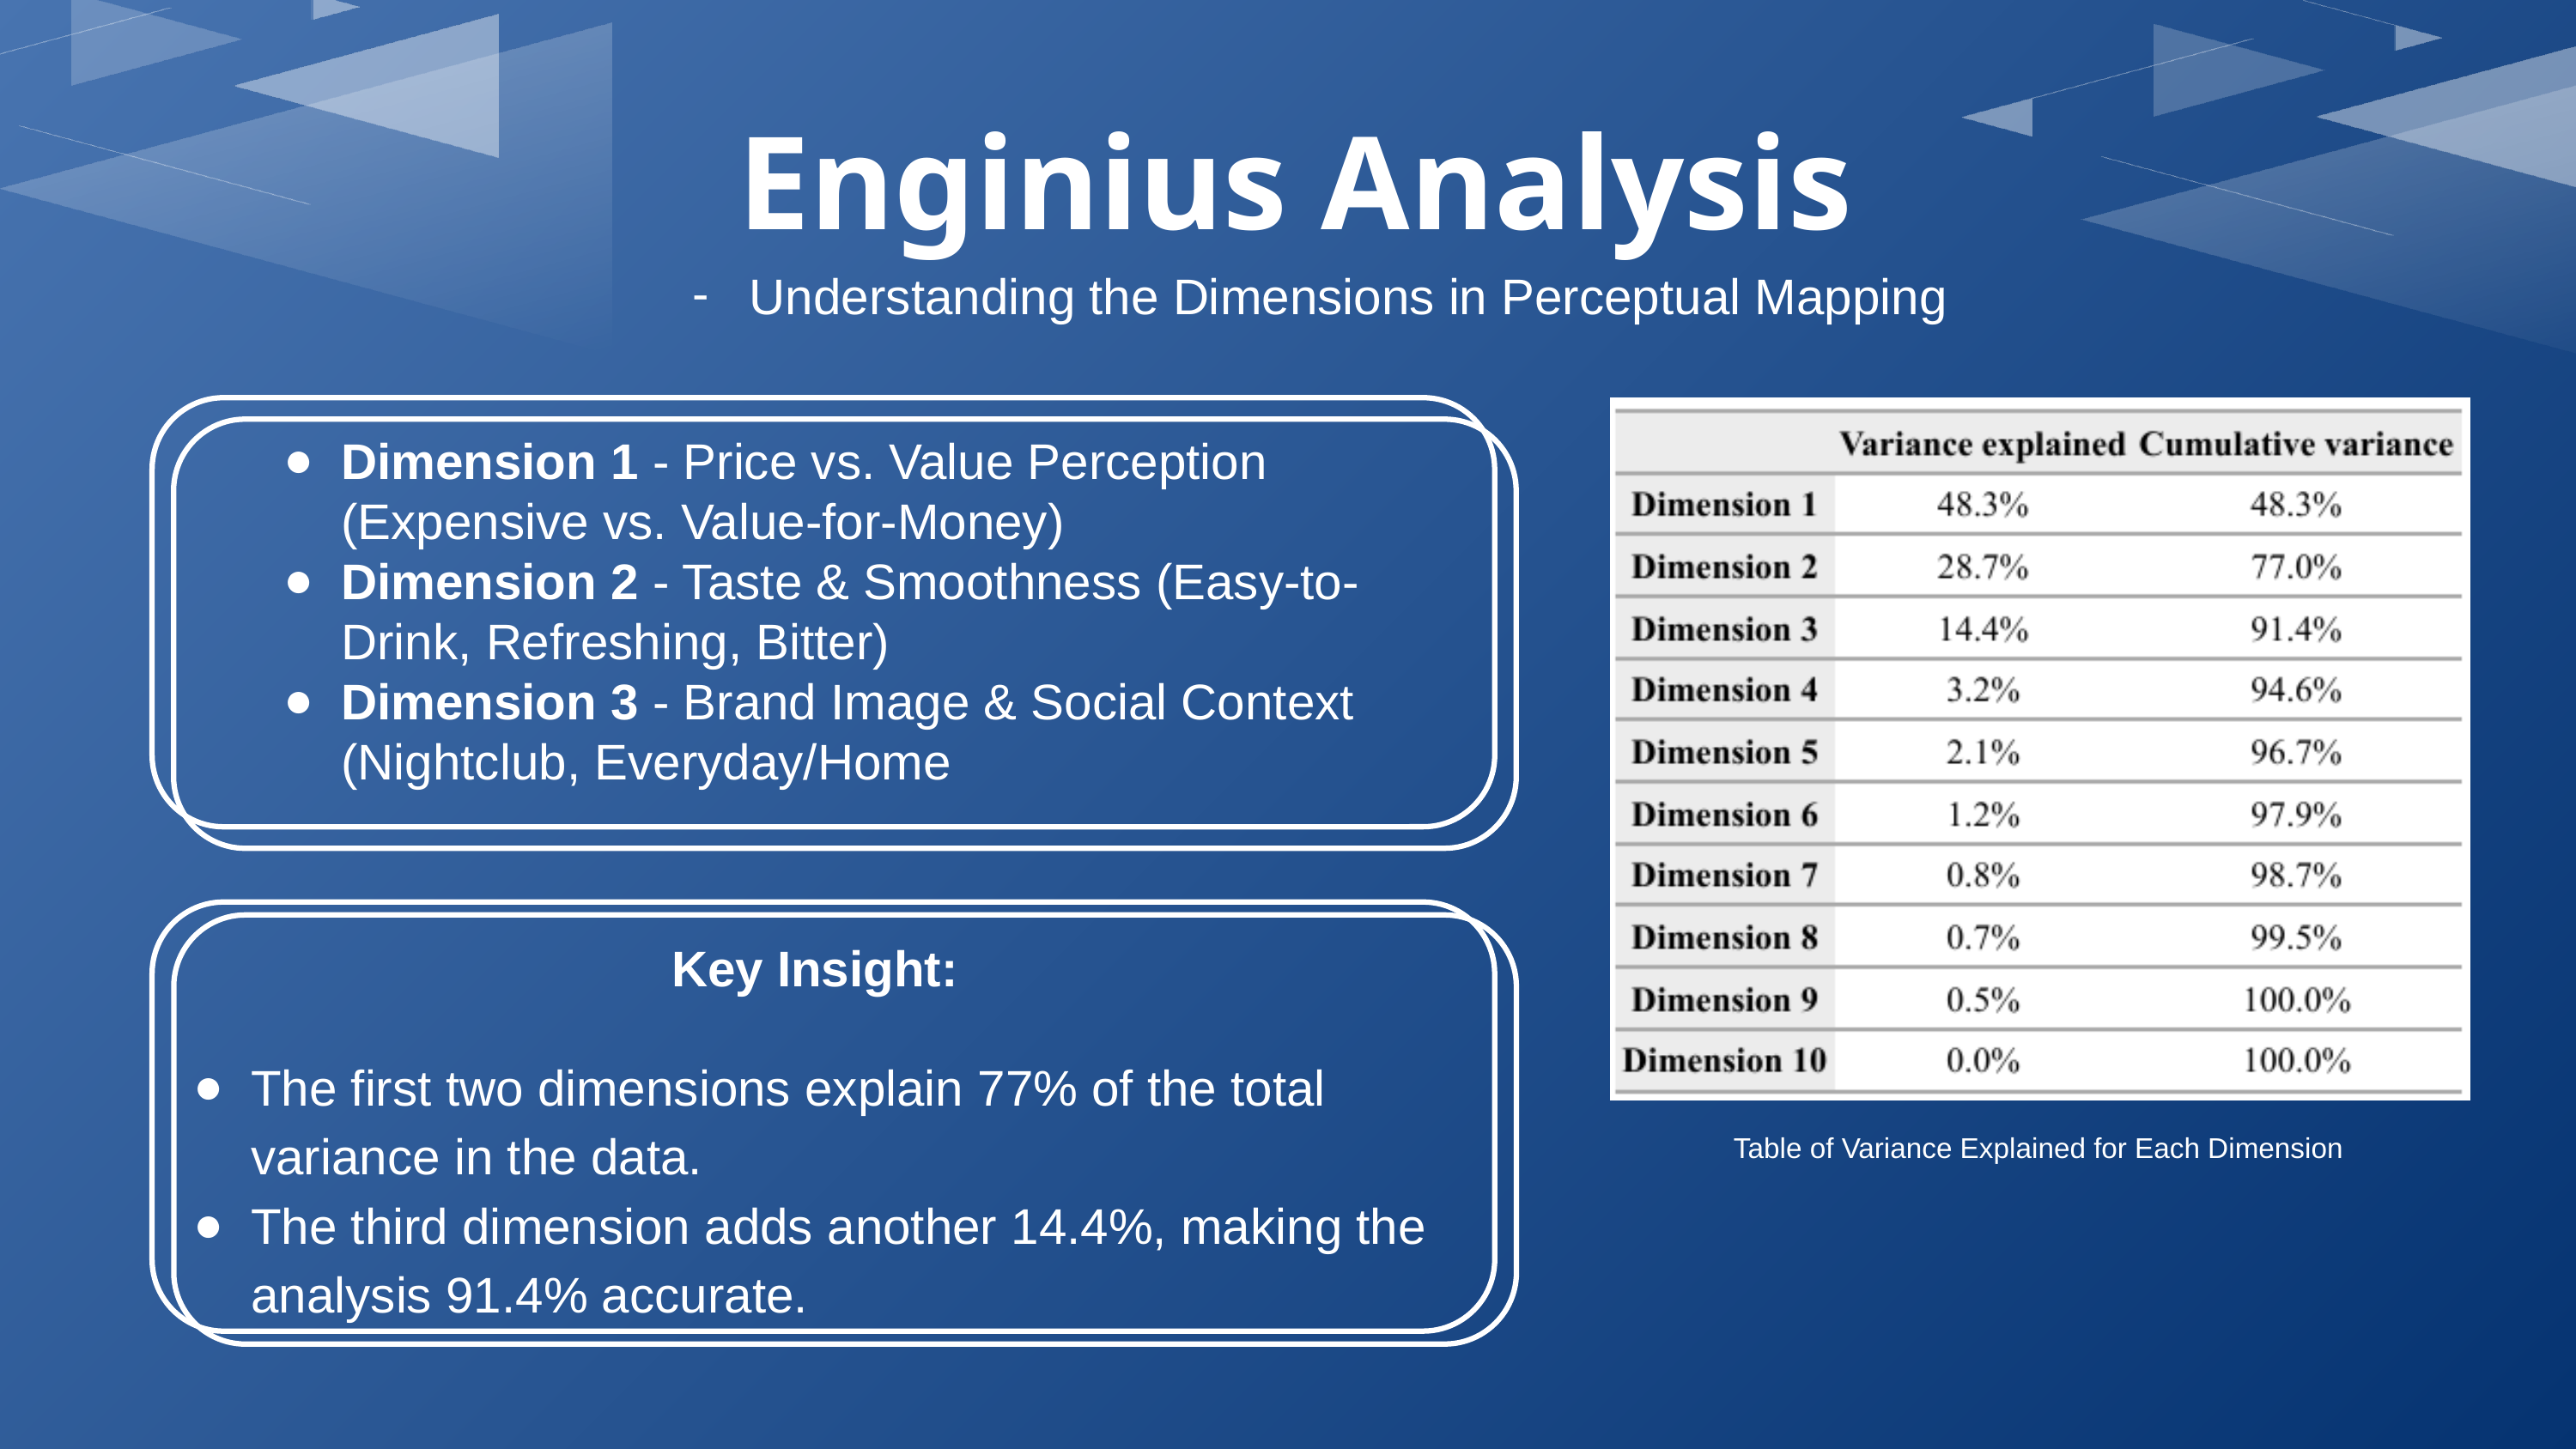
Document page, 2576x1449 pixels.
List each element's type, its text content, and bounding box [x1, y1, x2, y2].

text_box Table of Variance Explained for Each Dimension [1720, 1117, 2512, 1178]
text_box [173, 419, 1516, 849]
text_box Enginius Analysis [253, 70, 2336, 256]
text_box [1960, 0, 2576, 384]
text_box [183, 901, 1469, 919]
text_box [213, 915, 1517, 1344]
text_box [152, 922, 173, 1311]
picture [1610, 397, 2471, 1100]
text_box Understanding the Dimensions in Perceptual Mapping [557, 251, 2076, 337]
text_box [0, 0, 615, 353]
text_box [152, 397, 1484, 815]
text_box Key Insight: The first two dimensions explain 77% of the total variance in the data. The third dimension adds another 14.4%, making the analysis 91.4% accurate. [173, 914, 1456, 1337]
